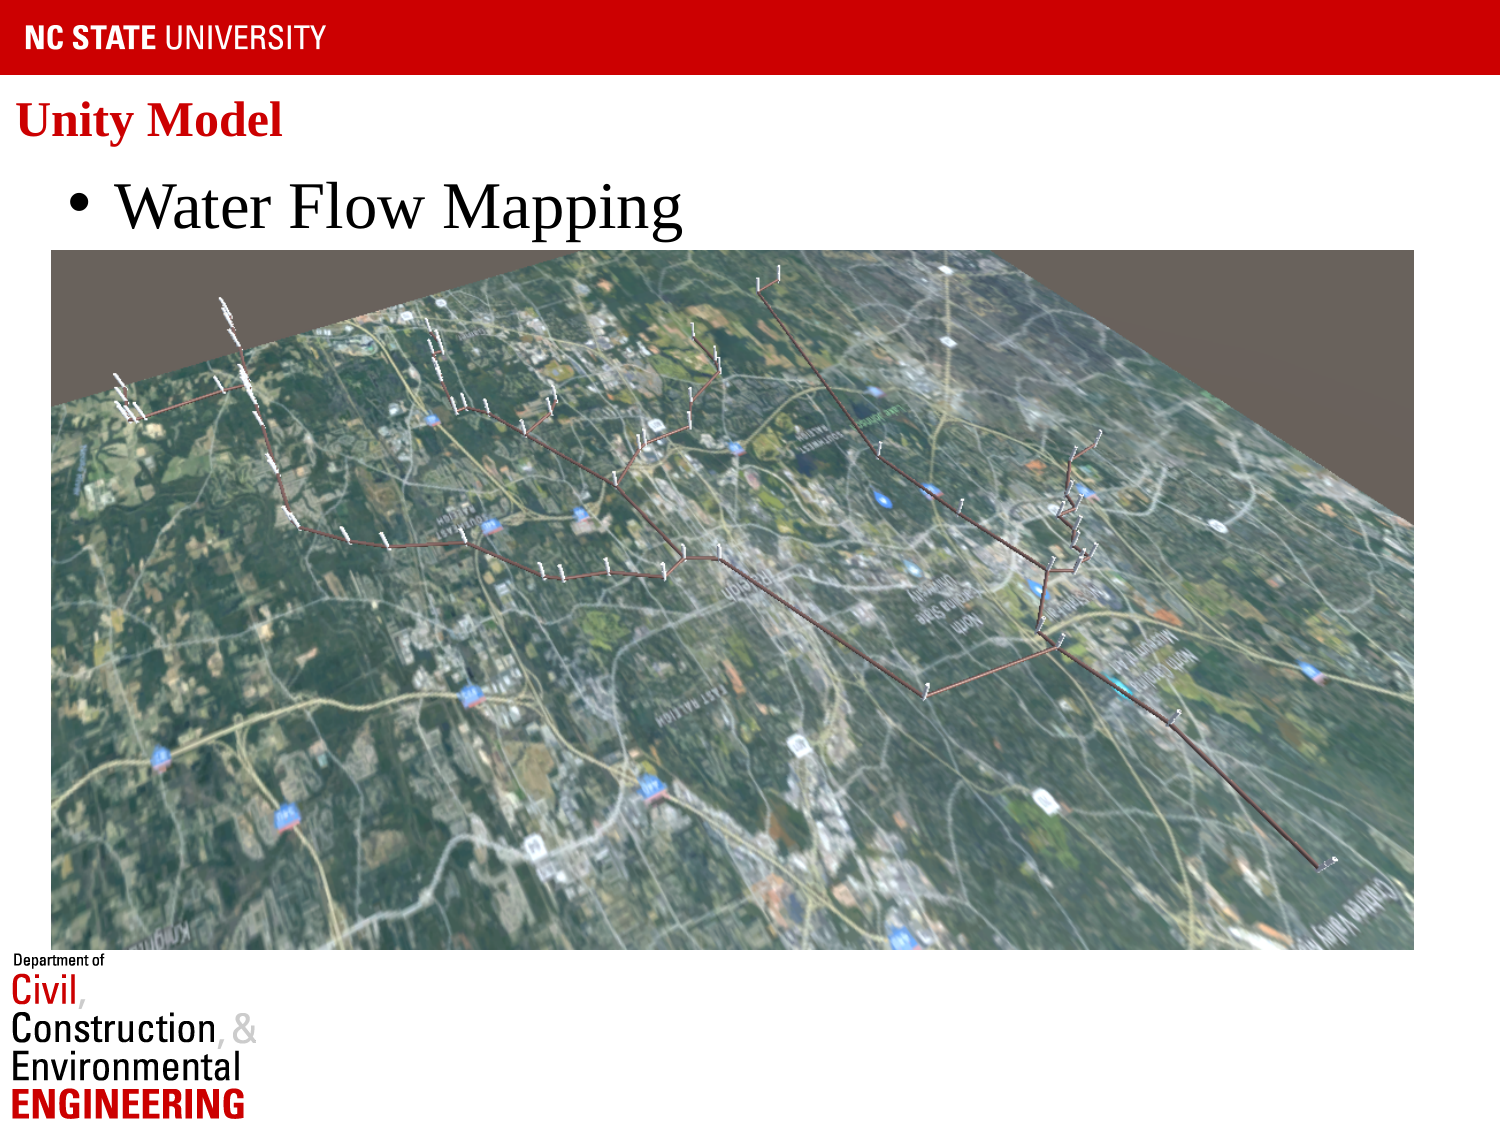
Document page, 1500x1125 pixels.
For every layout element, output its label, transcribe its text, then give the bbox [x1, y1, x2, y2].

picture [51, 249, 1415, 950]
text_box Water Flow Mapping [52, 154, 700, 248]
picture [0, 0, 1500, 75]
picture [12, 953, 256, 1119]
title Unity Model [0, 77, 1350, 155]
